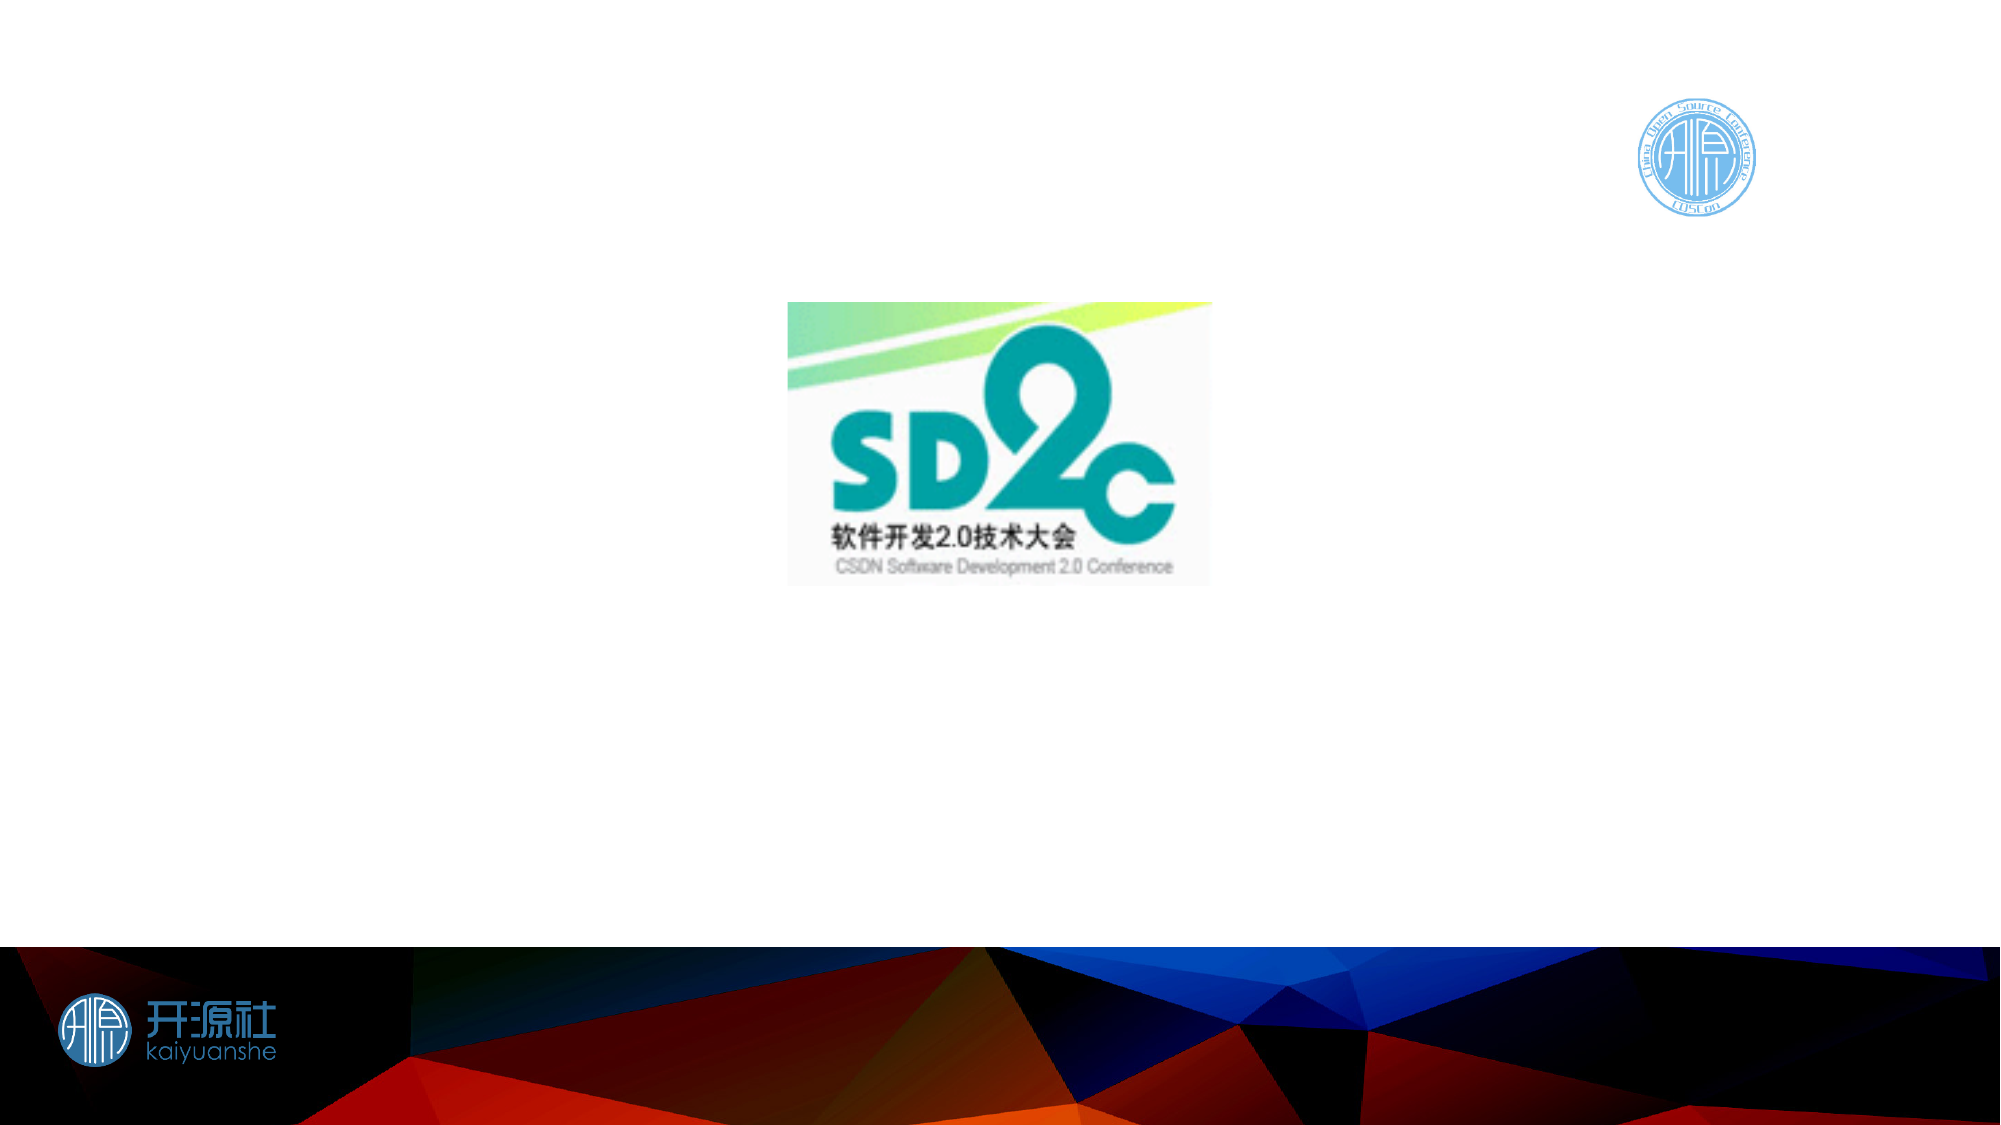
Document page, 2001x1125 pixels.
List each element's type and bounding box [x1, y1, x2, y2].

picture [787, 302, 1213, 586]
picture [1536, 59, 1863, 278]
picture [0, 947, 2000, 1125]
